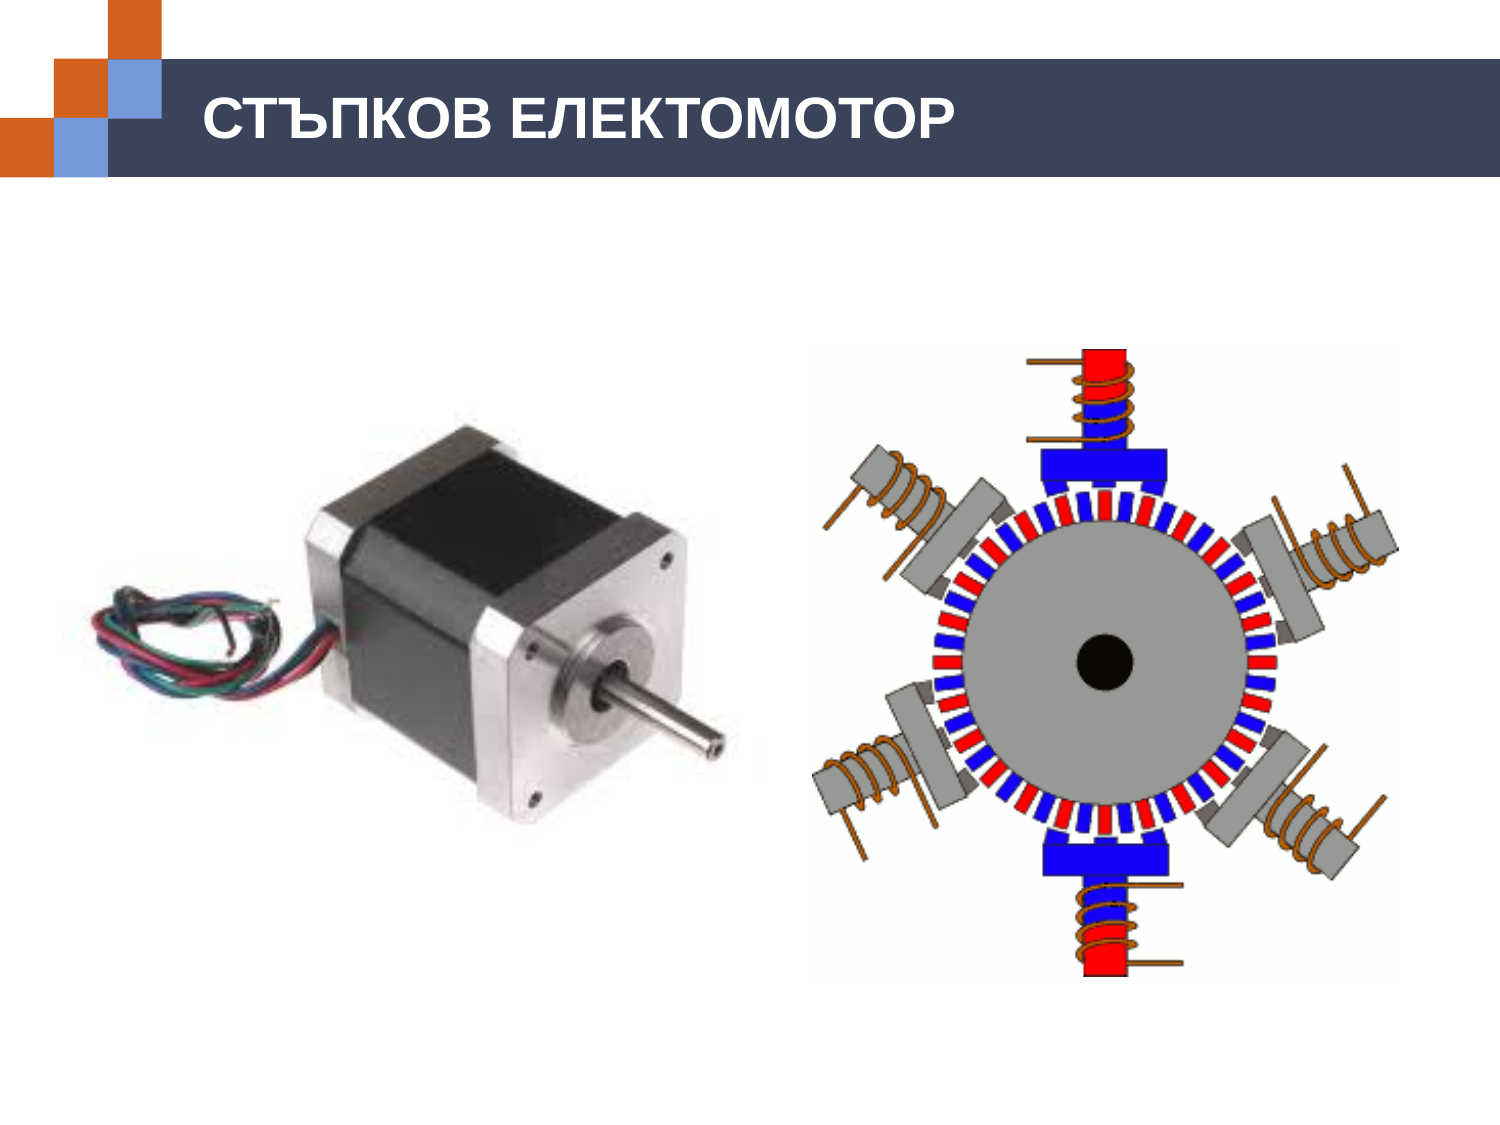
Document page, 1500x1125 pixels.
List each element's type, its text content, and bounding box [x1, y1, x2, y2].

picture [812, 349, 1399, 977]
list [62, 387, 807, 888]
title СТЪПКОВ ЕЛЕКТОМОТОР [187, 74, 1401, 156]
